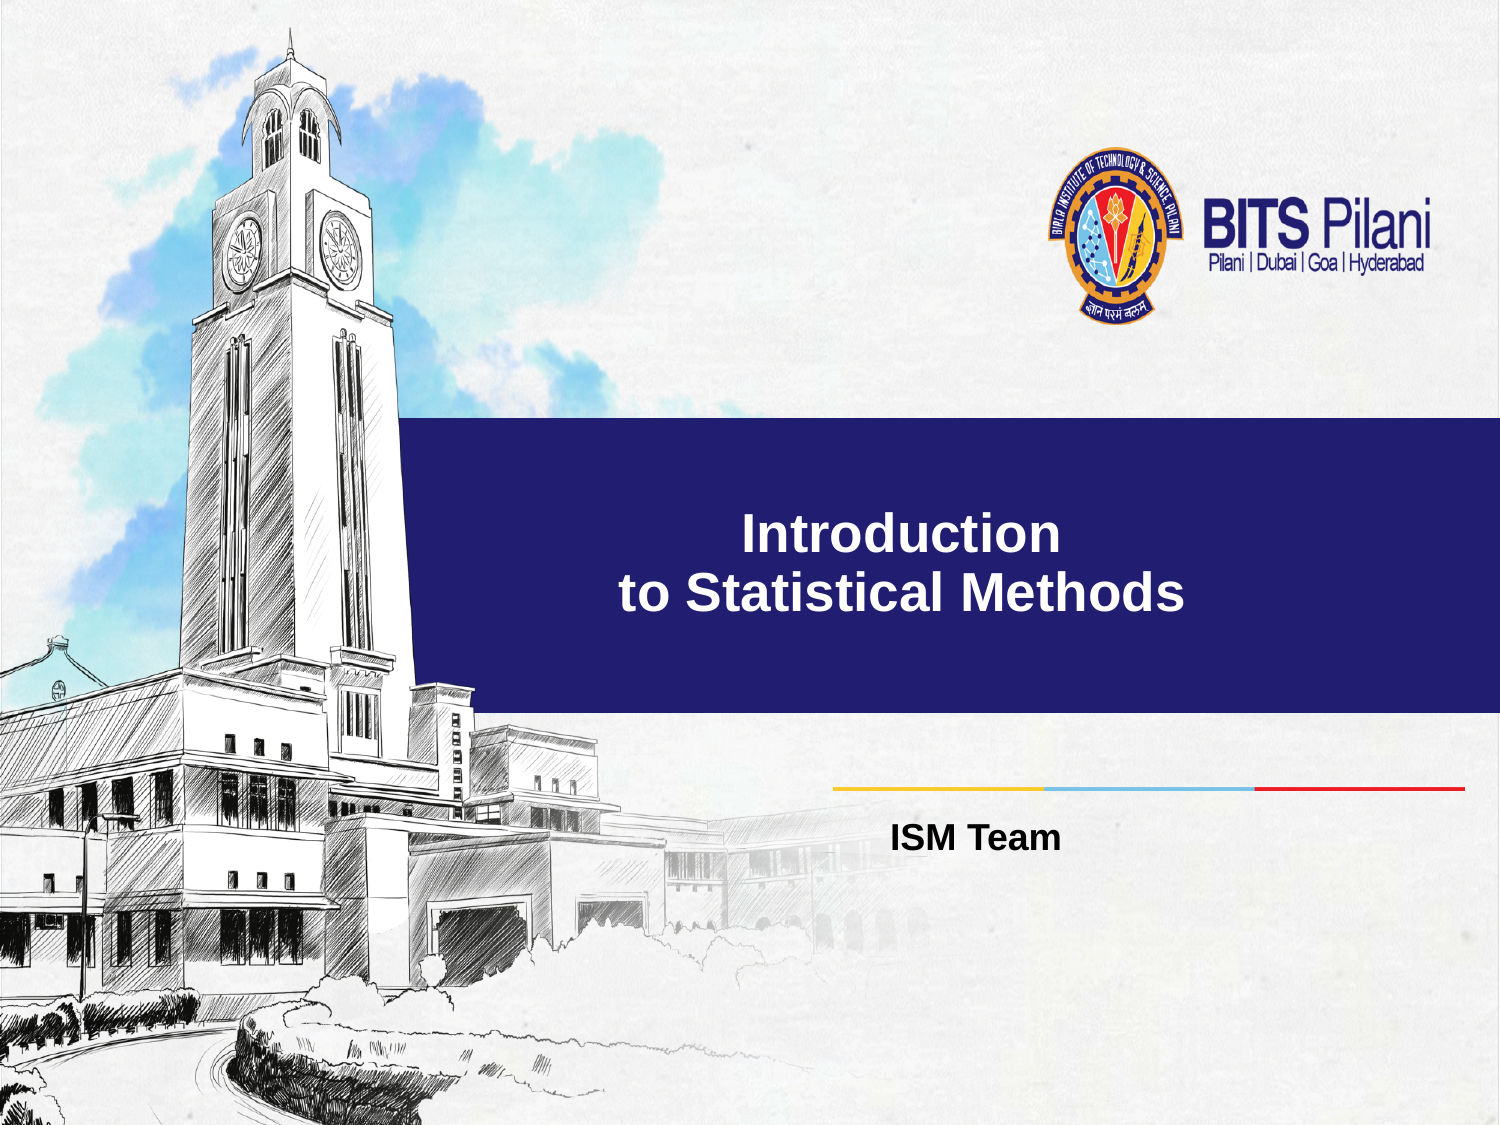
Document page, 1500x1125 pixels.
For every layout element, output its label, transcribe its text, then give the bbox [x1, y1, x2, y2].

title Introduction to Statistical Methods [590, 481, 1229, 647]
picture [0, 0, 1500, 1125]
list ISM Team [666, 750, 1286, 863]
